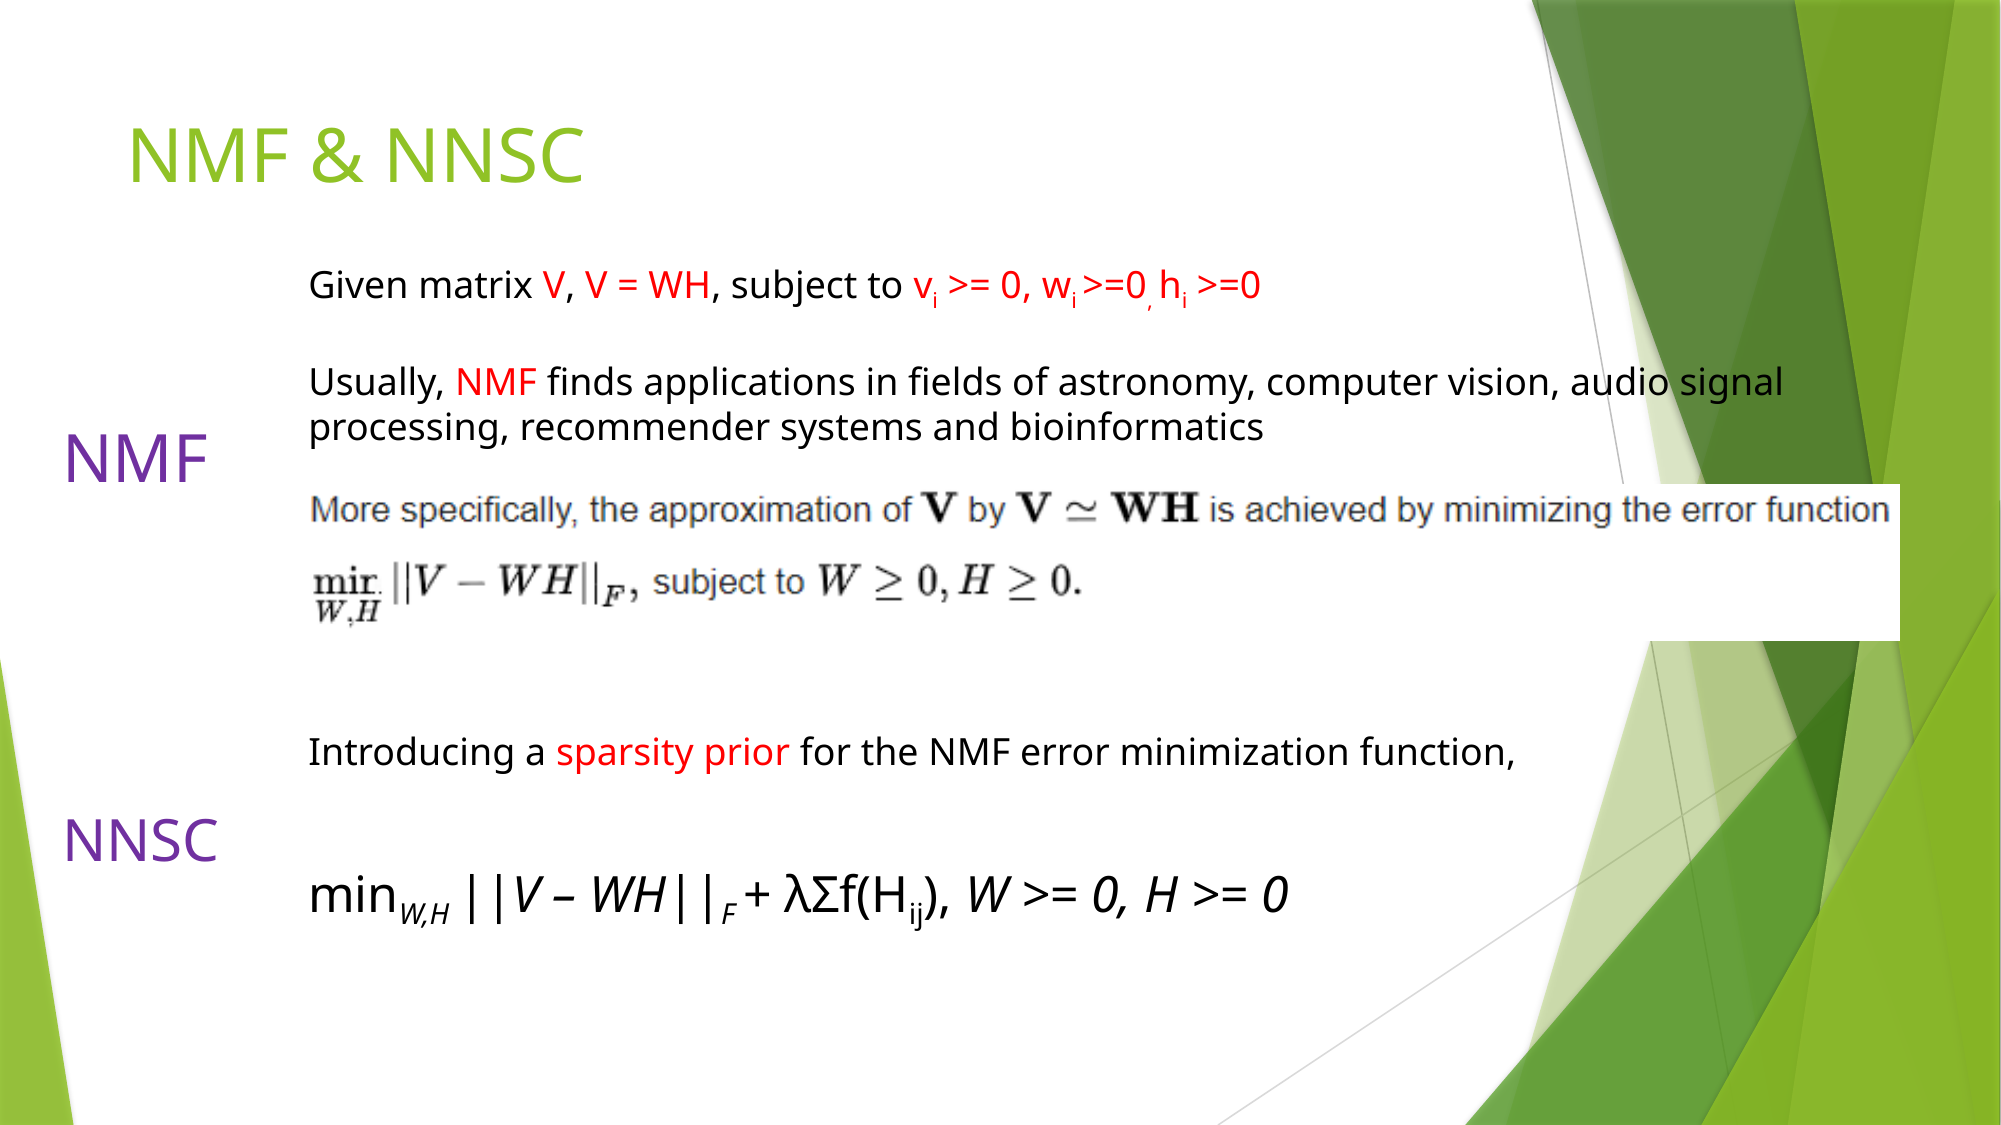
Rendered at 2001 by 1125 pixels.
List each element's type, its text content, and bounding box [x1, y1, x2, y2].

text_box NNSC [47, 795, 253, 881]
text_box NMF [47, 408, 253, 504]
picture [293, 483, 1901, 642]
text_box Introducing a sparsity prior for the NMF error minimization function, minW,H ||V – WH||F + λΣf(Hij), W >= 0, H >= 0 [293, 720, 1878, 939]
text_box Given matrix V, V = WH, subject to vi >= 0, wi >=0, hi >=0 Usually, NMF finds applications in fields of astronomy, computer vision, audio signal processing, recommender systems and bioinformatics [293, 254, 1831, 456]
title NMF & NNSC [111, 99, 1522, 221]
